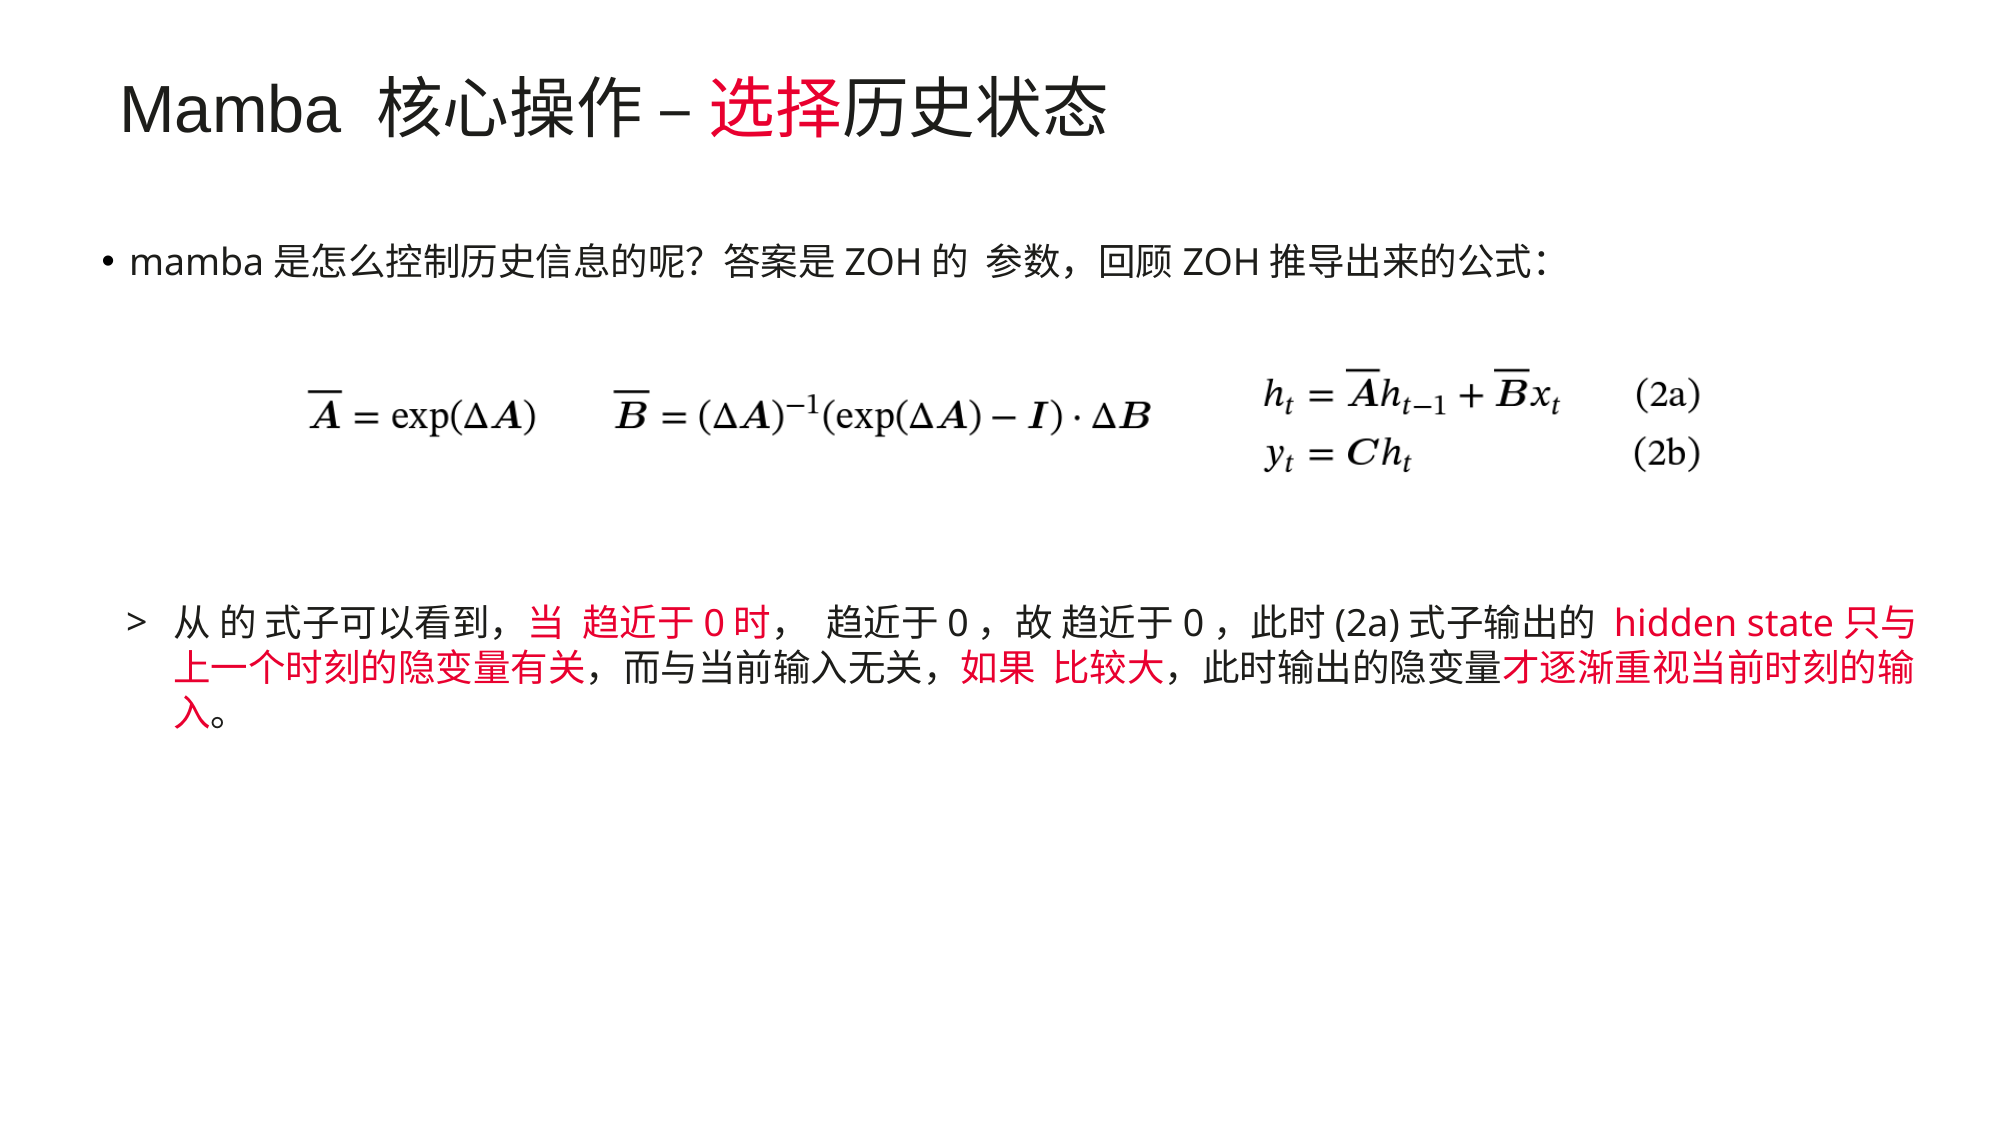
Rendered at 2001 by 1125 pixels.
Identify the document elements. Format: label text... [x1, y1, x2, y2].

picture [265, 369, 1179, 464]
subtitle Mamba 核心操作 – 选择历史状态 [119, 74, 1882, 173]
picture [1201, 320, 1736, 513]
